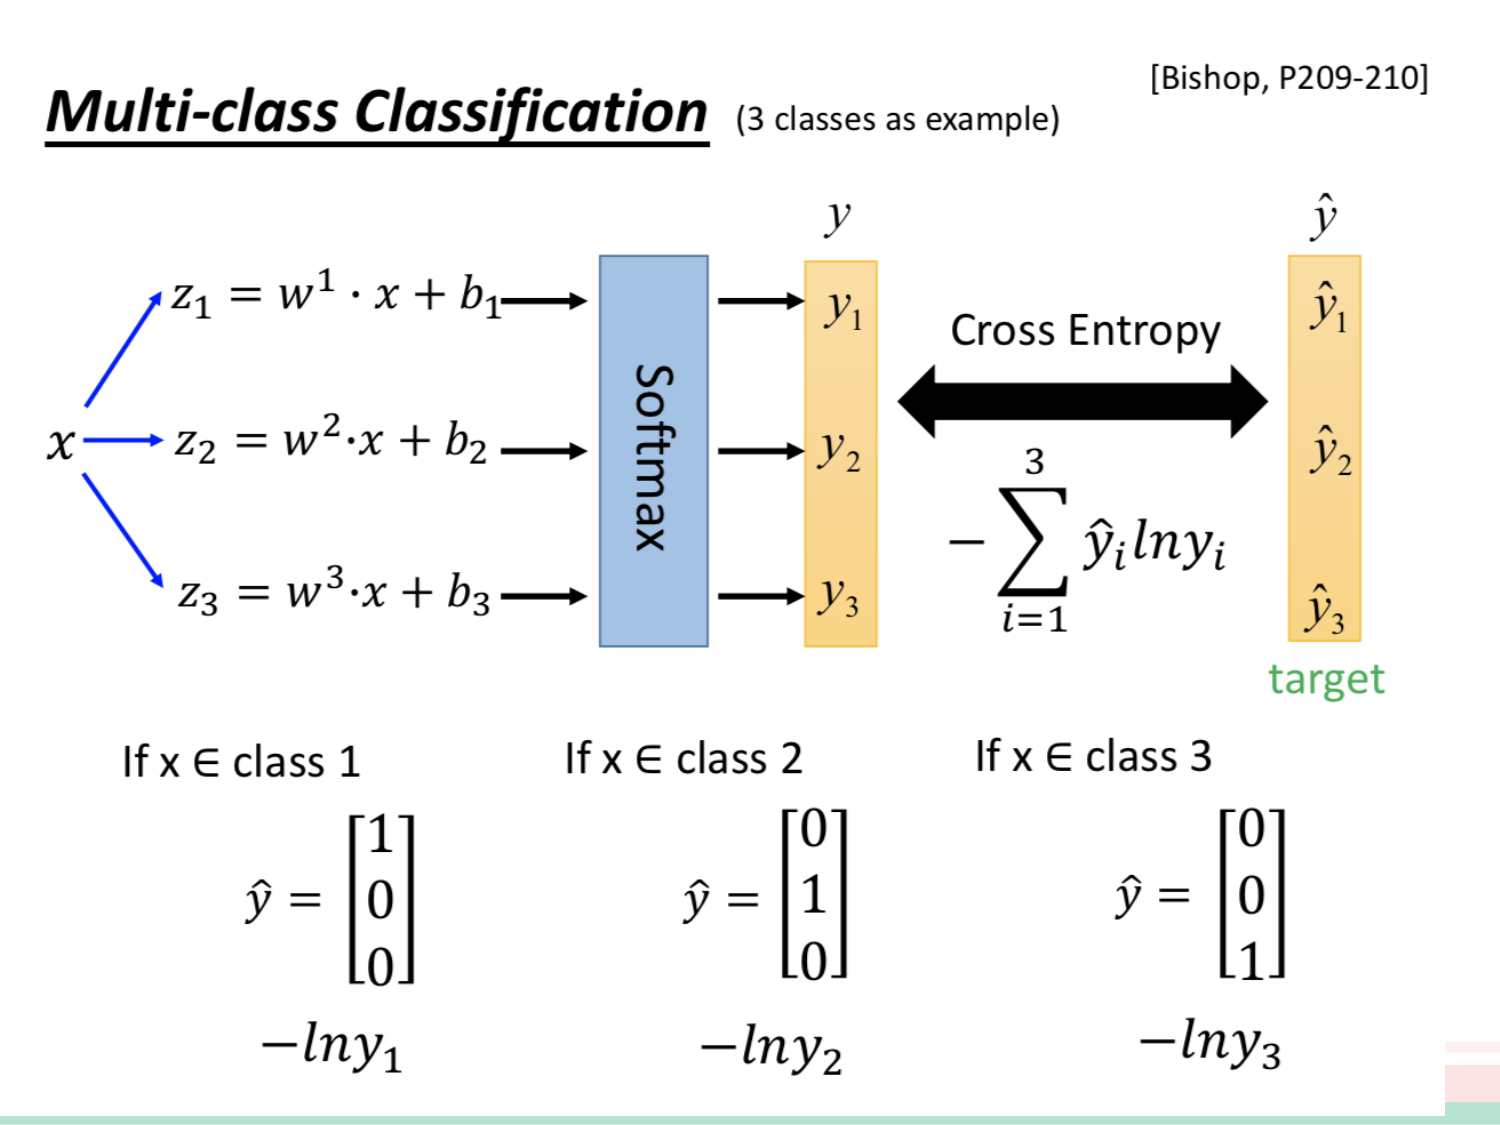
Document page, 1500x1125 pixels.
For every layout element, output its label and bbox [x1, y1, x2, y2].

list [0, 33, 1445, 1116]
picture [0, 0, 1500, 1125]
